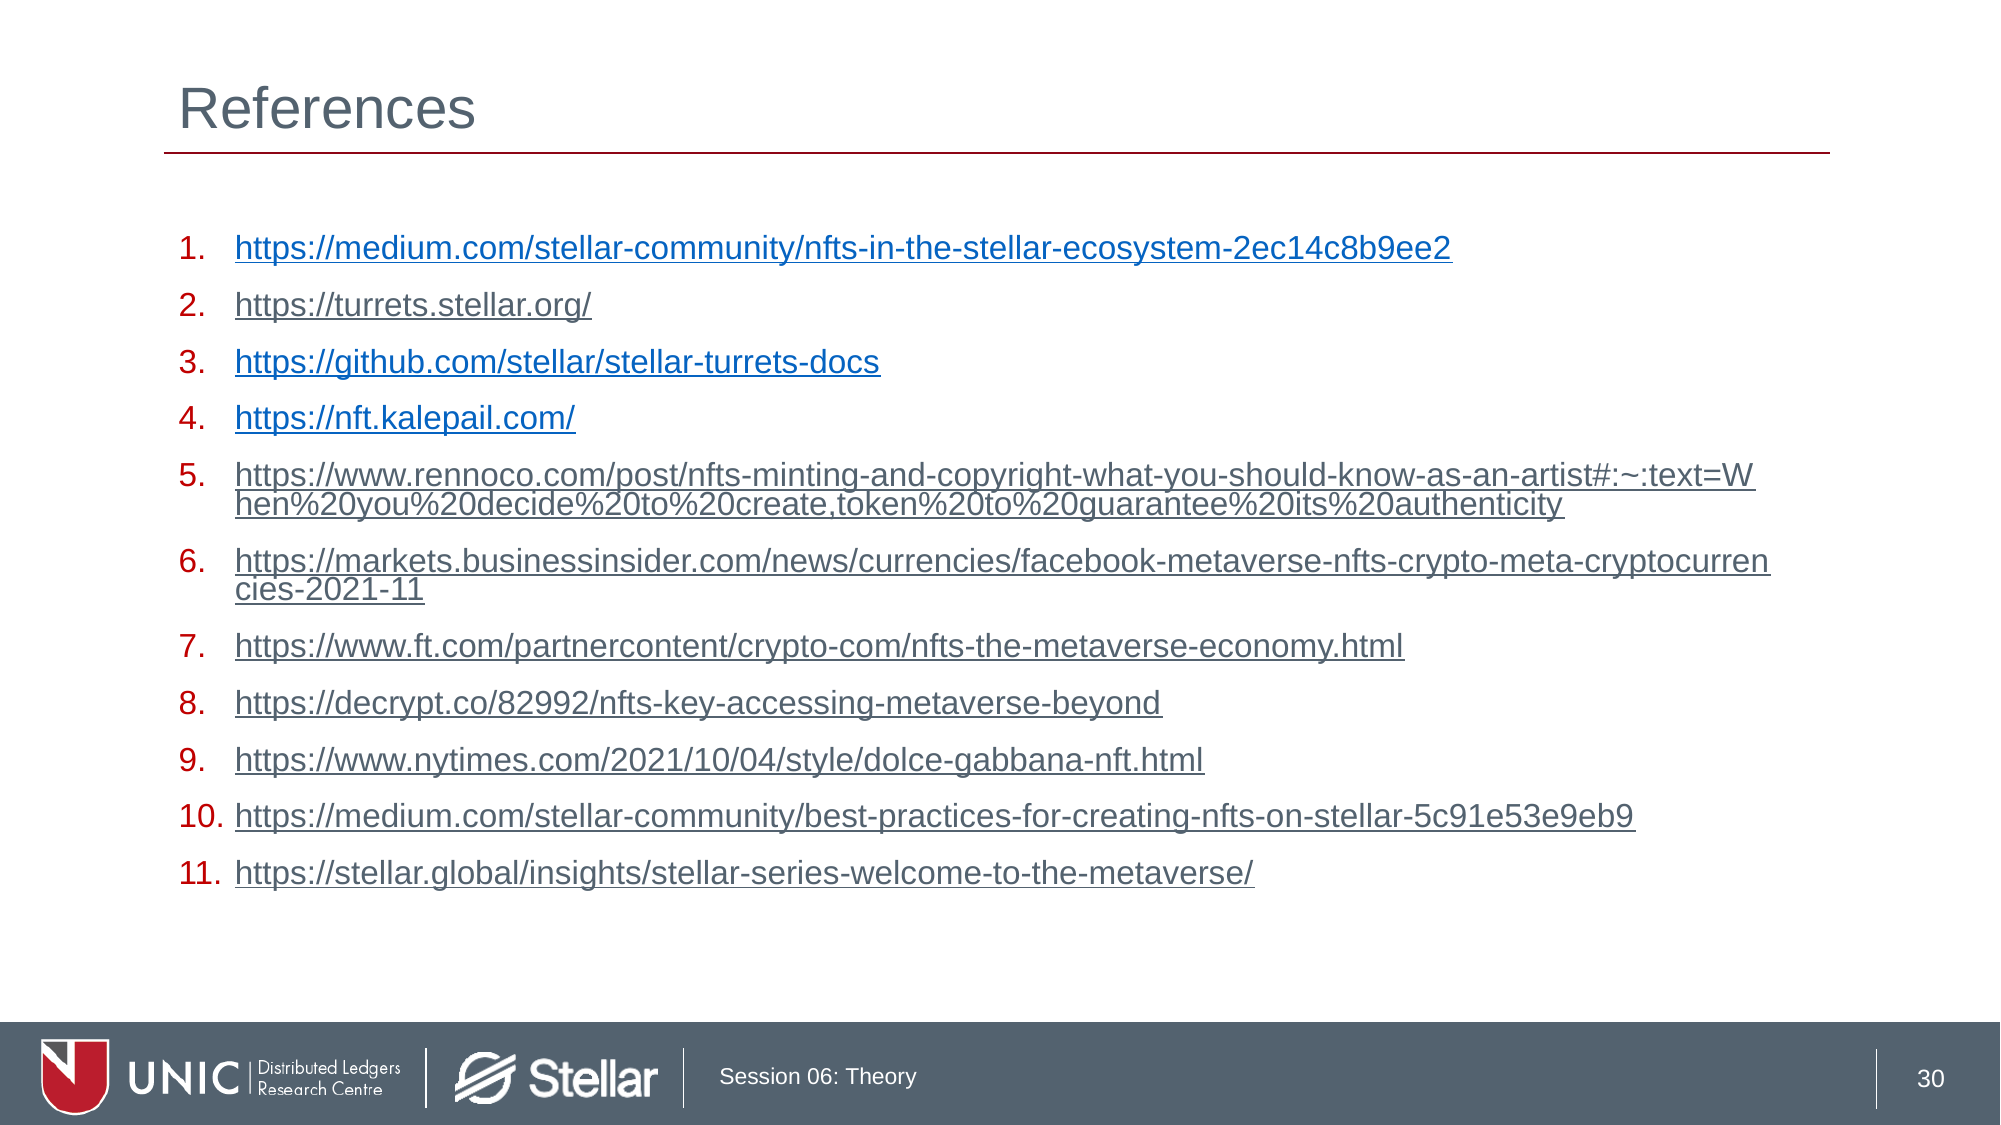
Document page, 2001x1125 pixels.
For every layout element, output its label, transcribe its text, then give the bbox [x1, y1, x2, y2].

picture [14, 1015, 426, 1125]
text_box https://medium.com/stellar-community/nfts-in-the-stellar-ecosystem-2ec14c8b9ee2 https://turrets.stellar.org/ https://github.com/stellar/stellar-turrets-docs https://nft.kalepail.com/ https://www.rennoco.com/post/nfts-minting-and-copyright-what-you-should-know-as-an-artist#:~:text=When%20you%20decide%20to%20create,token%20to%20guarantee%20its%20authenticity https://markets.businessinsider.com/news/currencies/facebook-metaverse-nfts-crypto-meta-cryptocurrencies-2021-11 https://www.ft.com/partnercontent/crypto-com/nfts-the-metaverse-economy.html https://decrypt.co/82992/nfts-key-accessing-metaverse-beyond https://www.nytimes.com/2021/10/04/style/dolce-gabbana-nft.html https://medium.com/stellar-community/best-practices-for-creating-nfts-on-stellar-5c91e53e9eb9 https://stellar.global/insights/stellar-series-welcome-to-the-metaverse/ [163, 223, 1787, 977]
text_box Session 06: Theory [704, 1048, 1023, 1104]
title References [163, 73, 1831, 149]
slide_number 30 [1858, 1047, 1960, 1108]
text_box [166, 148, 1834, 224]
picture [455, 1052, 658, 1104]
